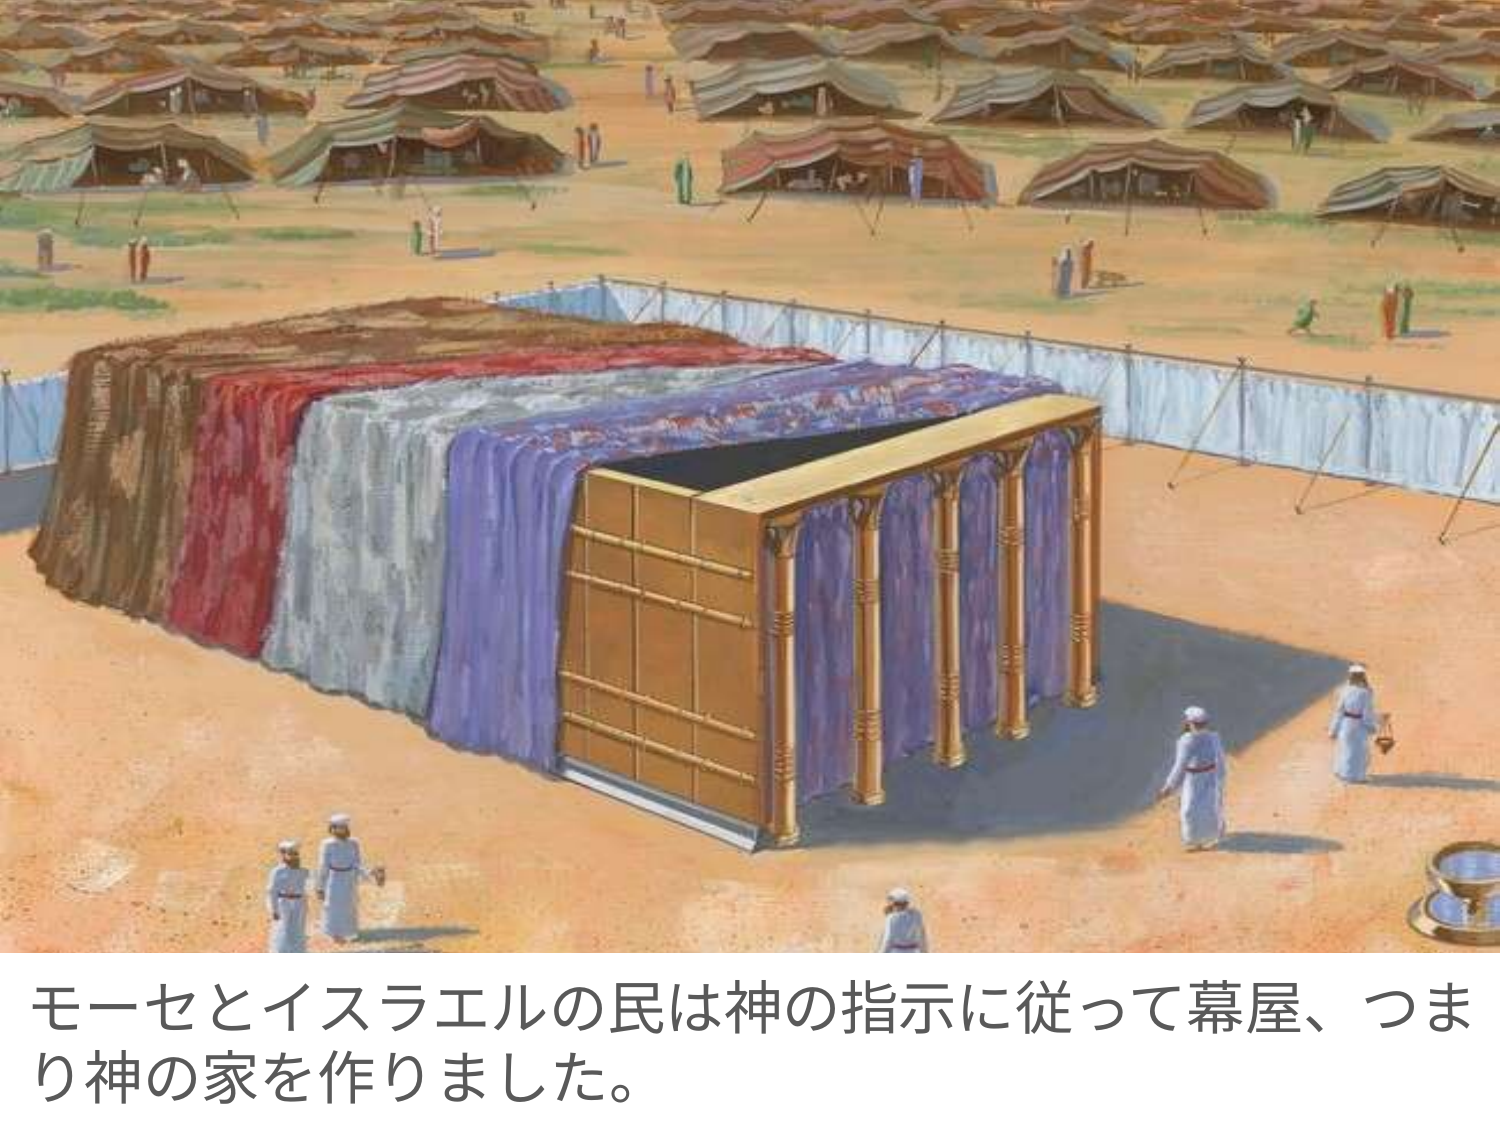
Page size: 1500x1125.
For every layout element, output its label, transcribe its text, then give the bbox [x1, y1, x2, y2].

picture [0, 0, 1500, 953]
text_box モーセとイスラエルの民は神の指示に従って幕屋、つまり神の家を作りました。 [11, 964, 1498, 1119]
